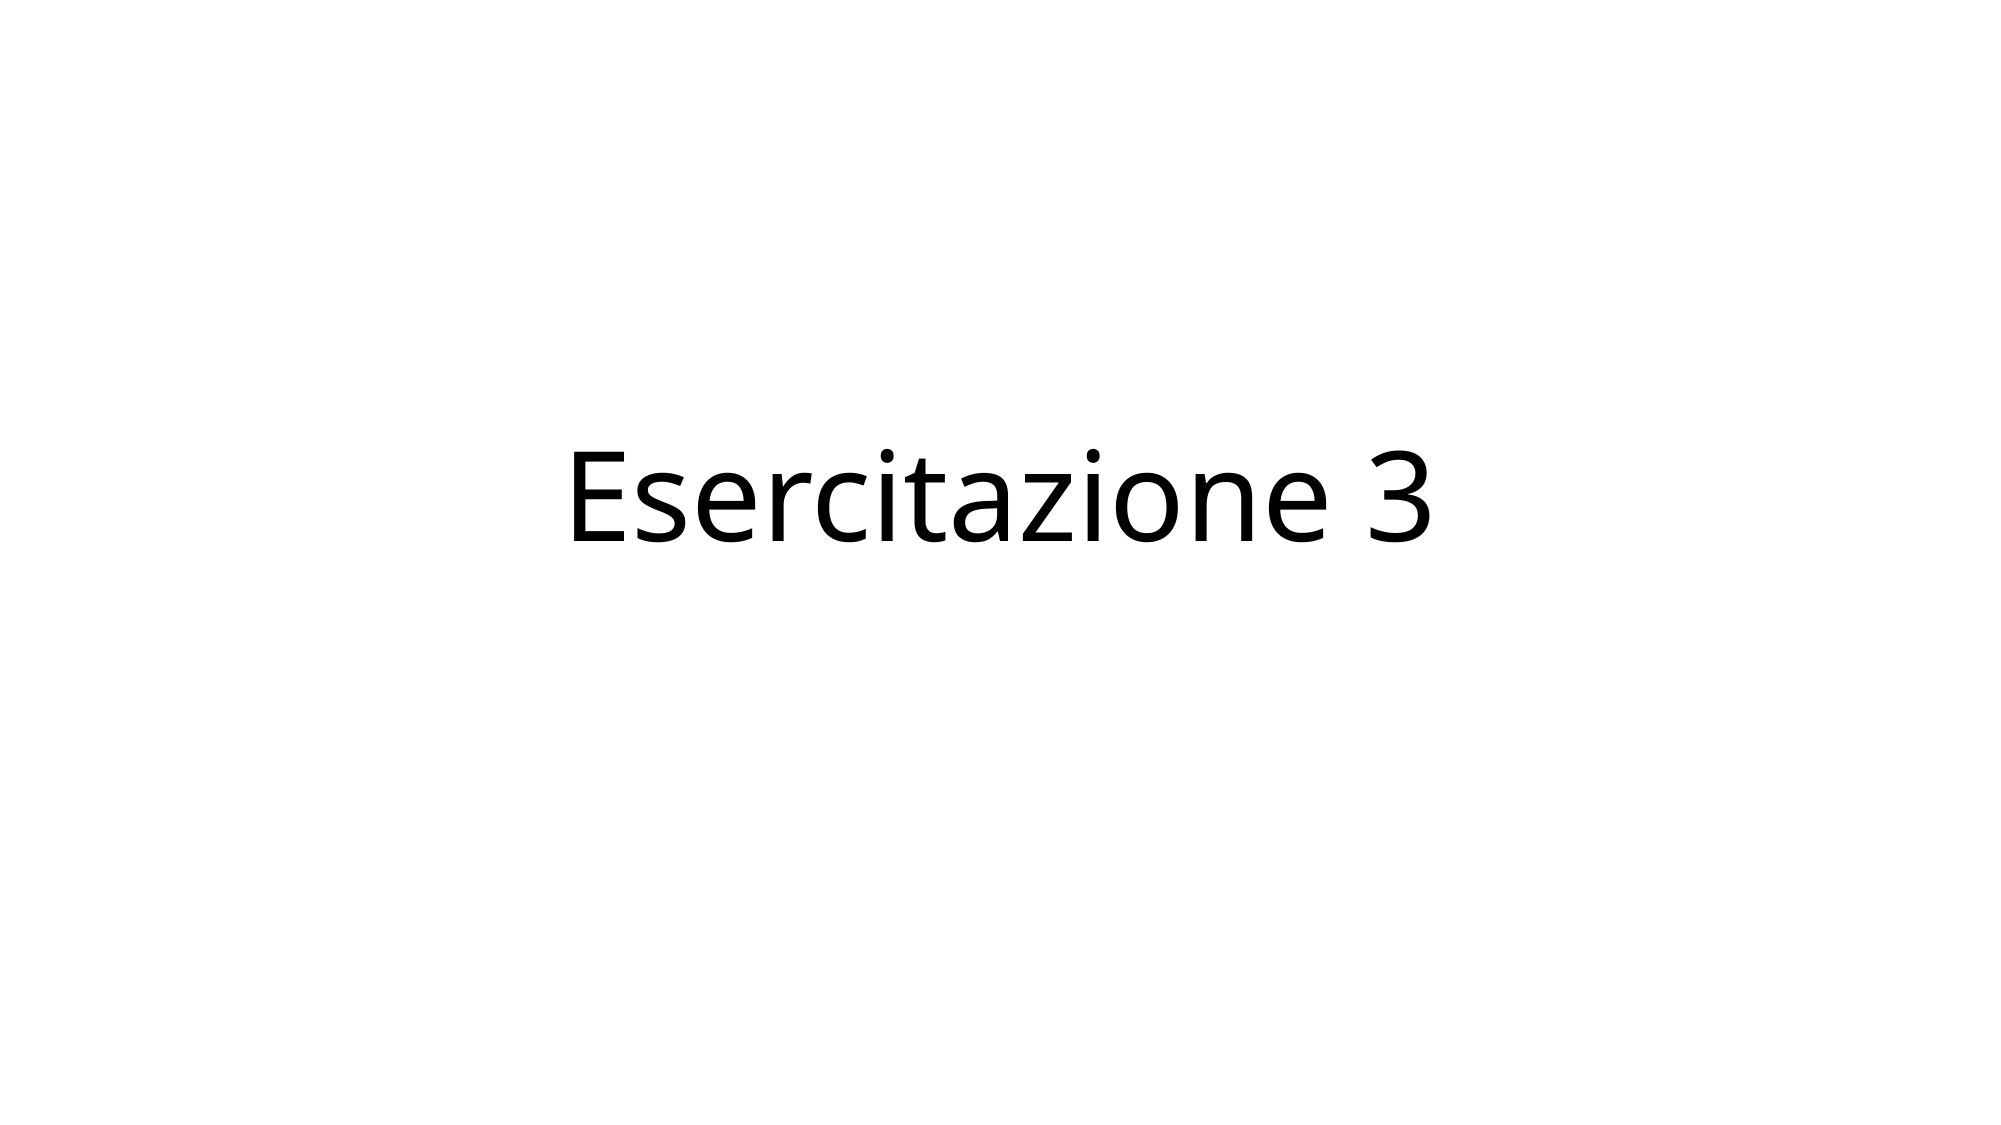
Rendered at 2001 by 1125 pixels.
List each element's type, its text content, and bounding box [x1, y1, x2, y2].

title Esercitazione 3 [249, 184, 1750, 576]
